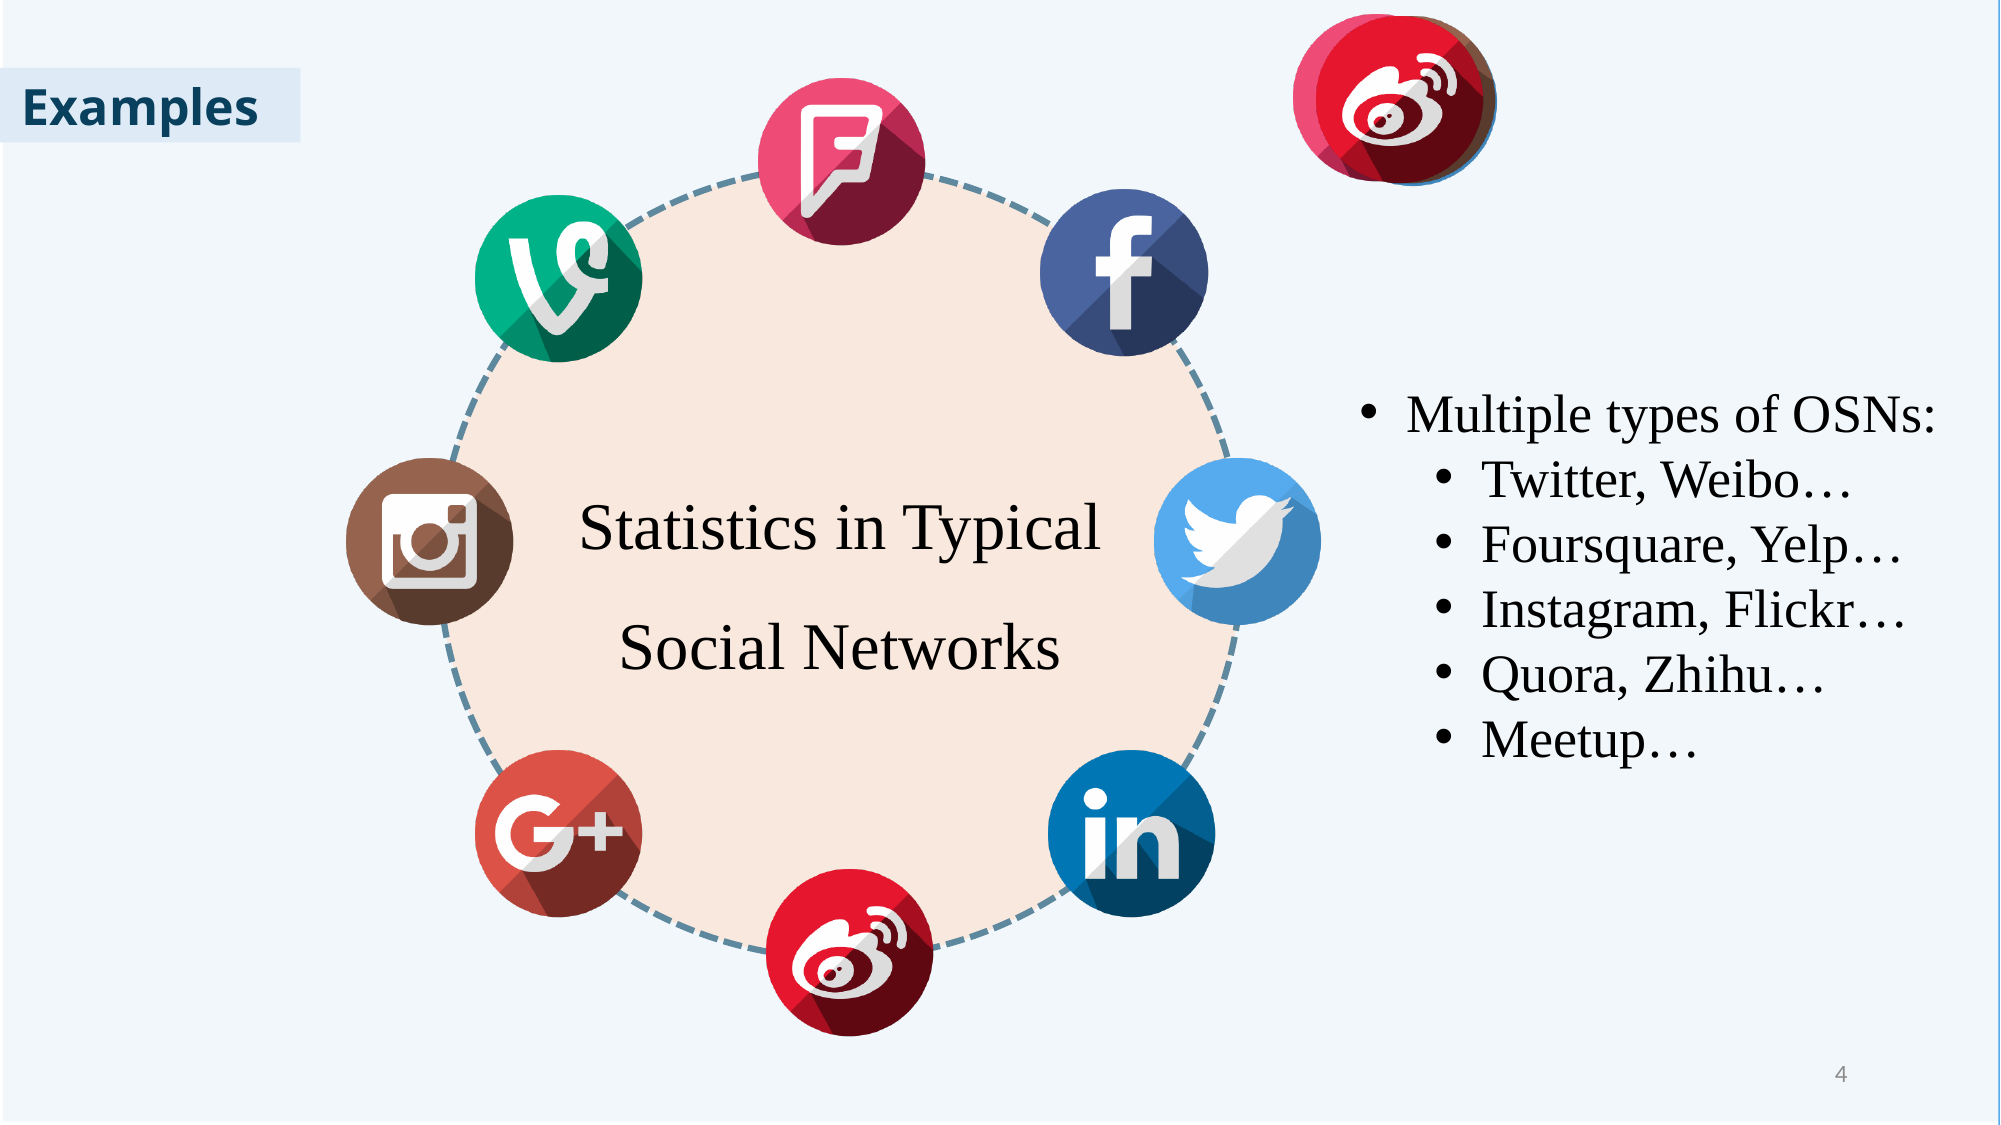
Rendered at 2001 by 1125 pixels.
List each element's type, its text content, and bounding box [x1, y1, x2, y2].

picture [750, 70, 932, 252]
picture [1032, 181, 1215, 363]
text_box Statistics in Typical Social Networks [444, 175, 1237, 951]
picture [1040, 742, 1222, 924]
picture [758, 861, 940, 1043]
text_box Multiple types of OSNs: Twitter, Weibo… Foursquare, Yelp… Instagram, Flickr… Quora, Zhihu… Meetup… [1344, 371, 1974, 776]
text_box Examples [0, 67, 301, 143]
text_box [2, 0, 1998, 1122]
picture [337, 450, 520, 632]
slide_number 4 [1412, 1042, 1863, 1103]
picture [467, 187, 649, 369]
picture [467, 742, 649, 924]
picture [1285, 6, 1504, 193]
picture [1146, 450, 1328, 632]
